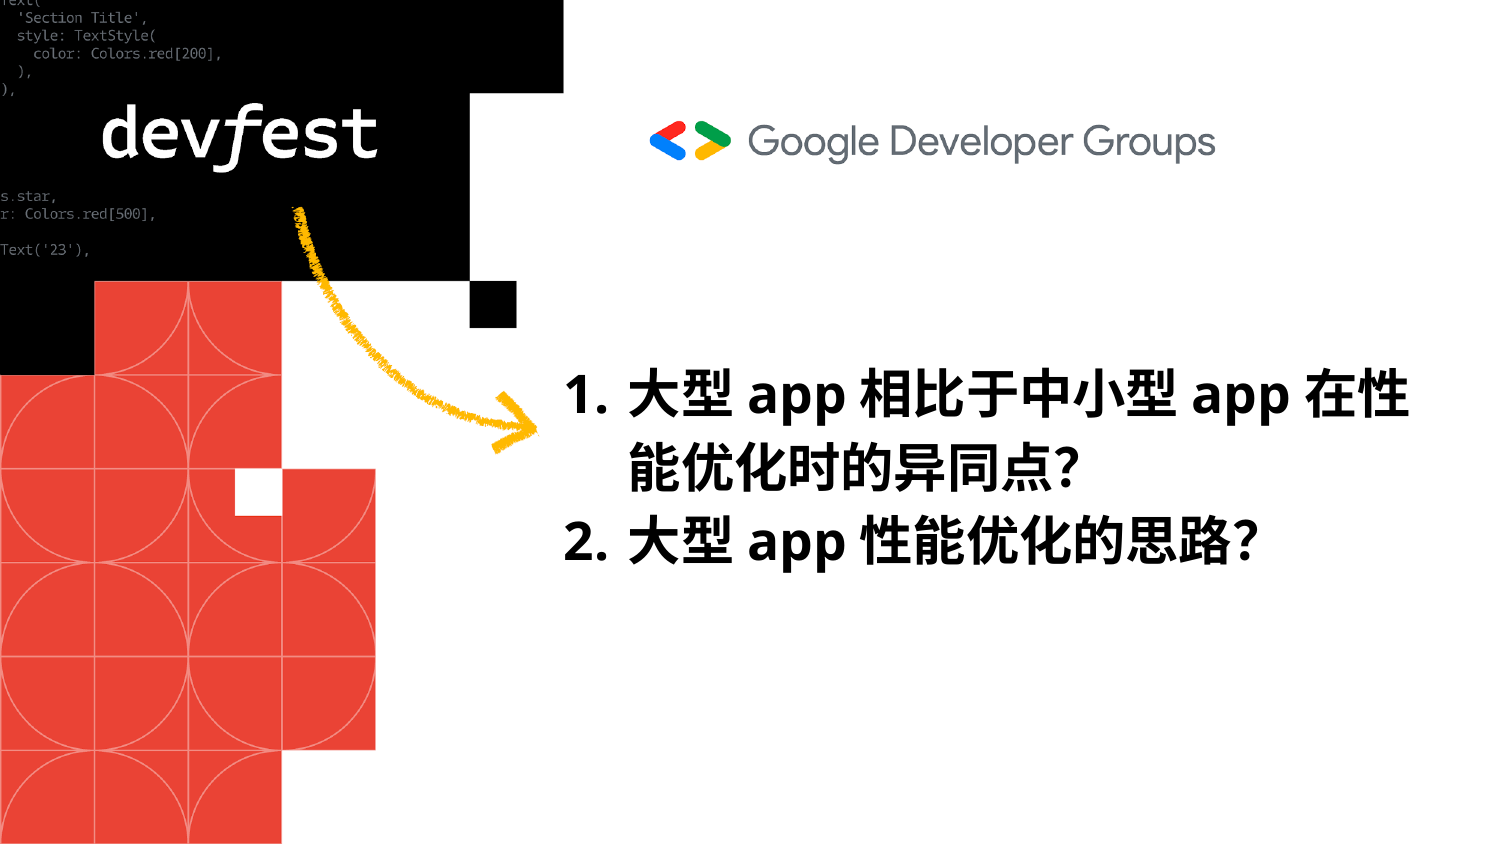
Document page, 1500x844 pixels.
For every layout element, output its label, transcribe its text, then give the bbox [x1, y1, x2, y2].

picture [0, 0, 1500, 844]
title 大型app相比于中小型app在性能优化时的异同点？ 大型app性能优化的思路？ [552, 350, 1425, 740]
